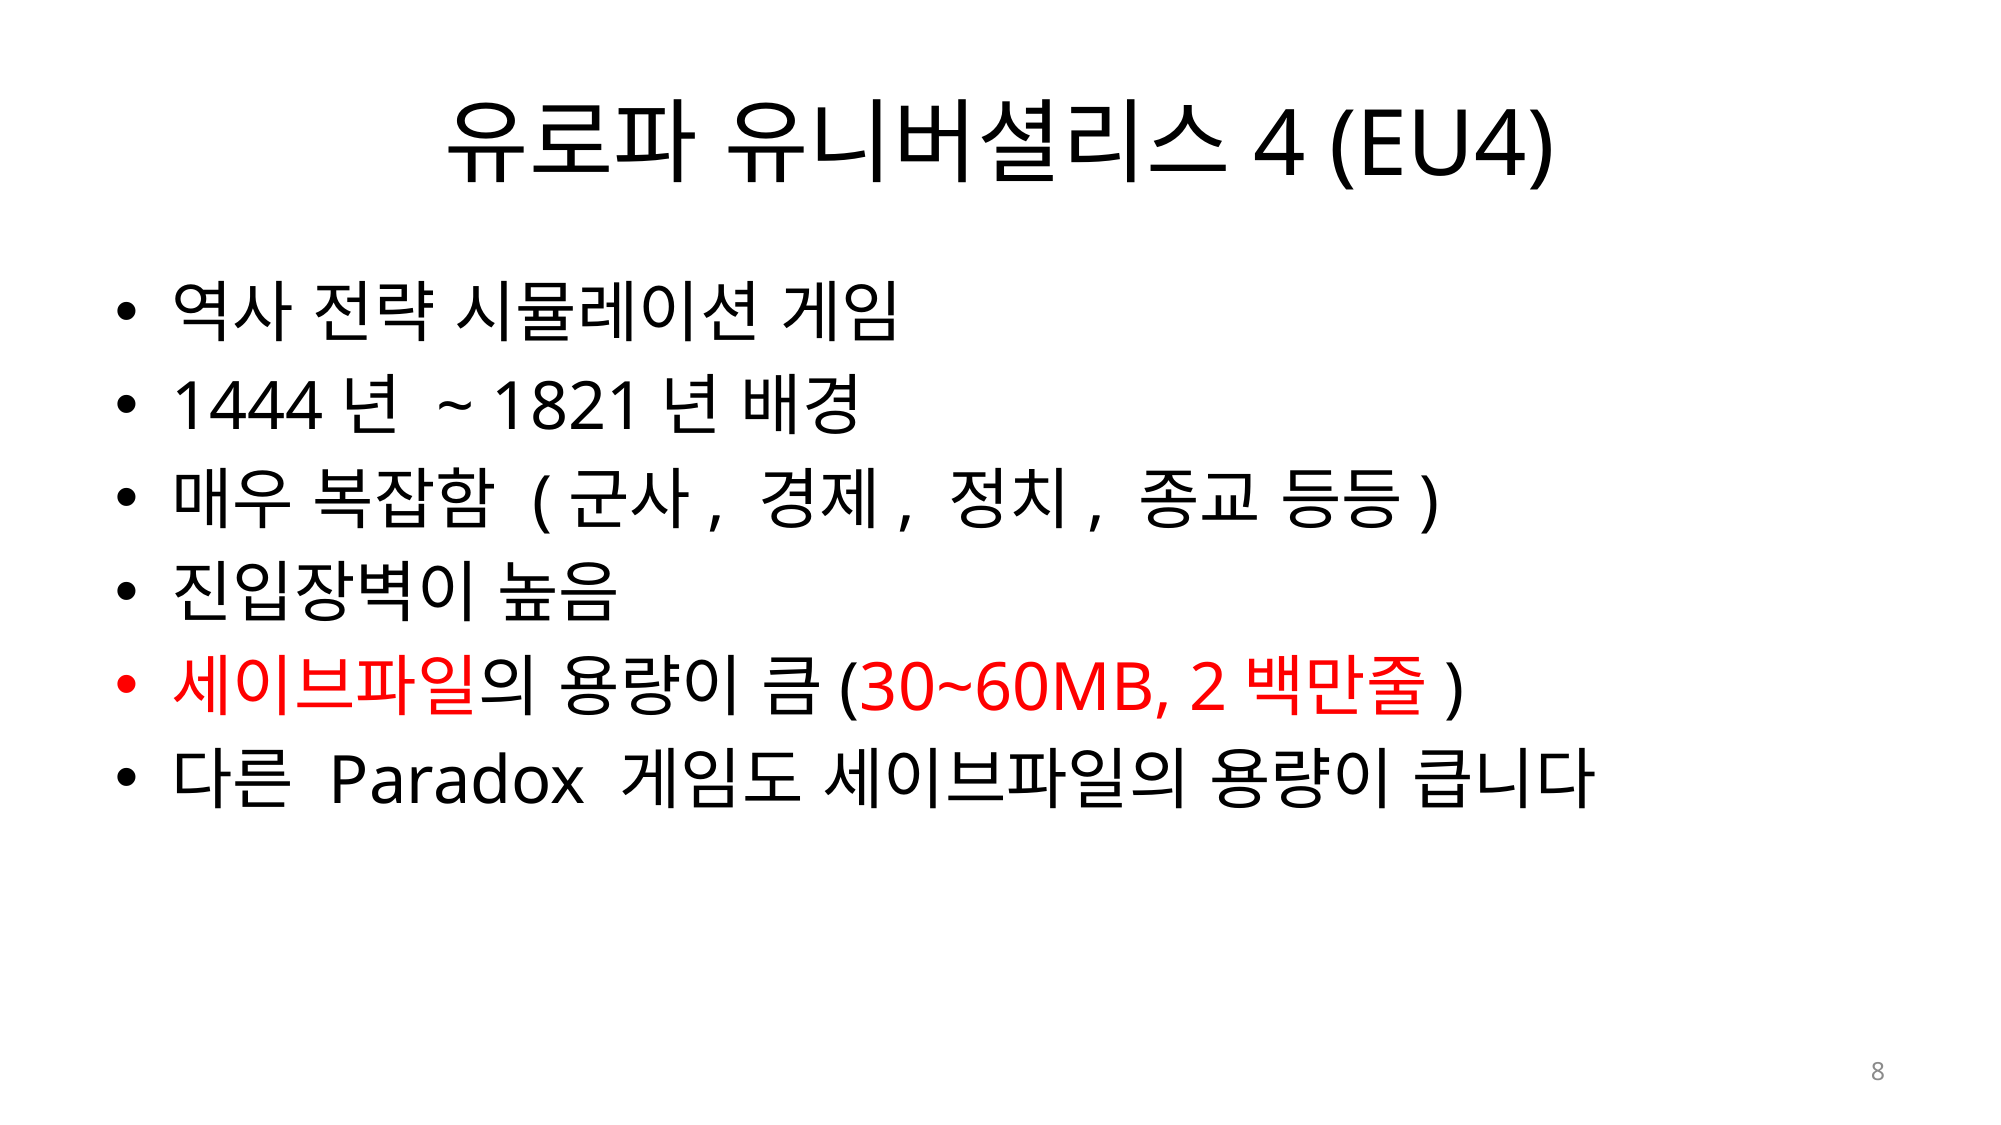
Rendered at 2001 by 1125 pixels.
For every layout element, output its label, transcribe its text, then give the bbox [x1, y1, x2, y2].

title 유로파 유니버셜리스4 (EU4) [99, 45, 1900, 233]
slide_number 8 [1433, 1042, 1900, 1103]
list 역사 전략 시뮬레이션 게임 1444년 ~ 1821년 배경 매우 복잡함 (군사, 경제, 정치, 종교 등등) 진입장벽이 높음 세이브파일의 용량이 큼(30~60MB, 2백만줄) 다른 Paradox 게임도 세이브파일의 용량이 큽니다 [99, 262, 1900, 1005]
